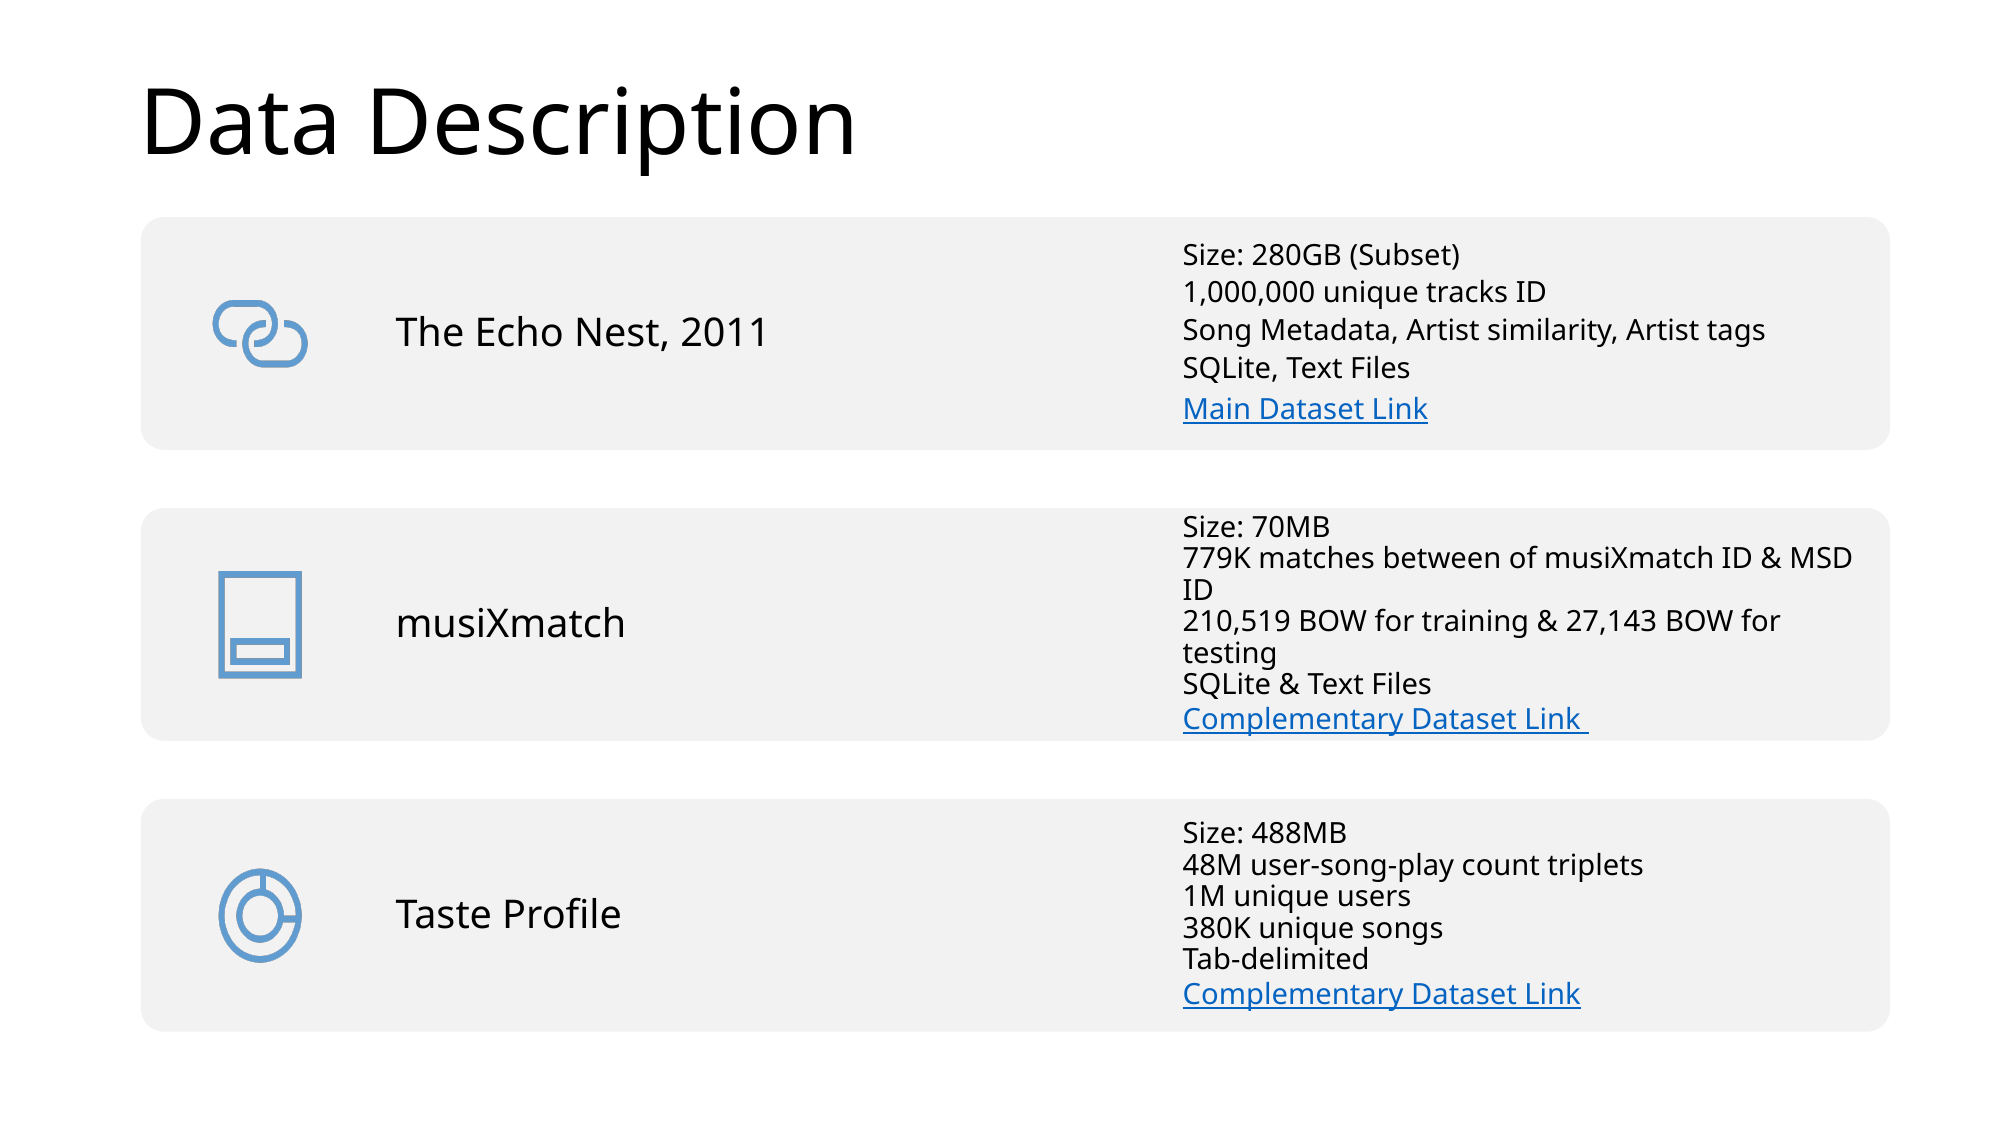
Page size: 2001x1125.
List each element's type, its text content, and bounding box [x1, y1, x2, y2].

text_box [140, 216, 1891, 1032]
title Data Description [124, 16, 1850, 234]
